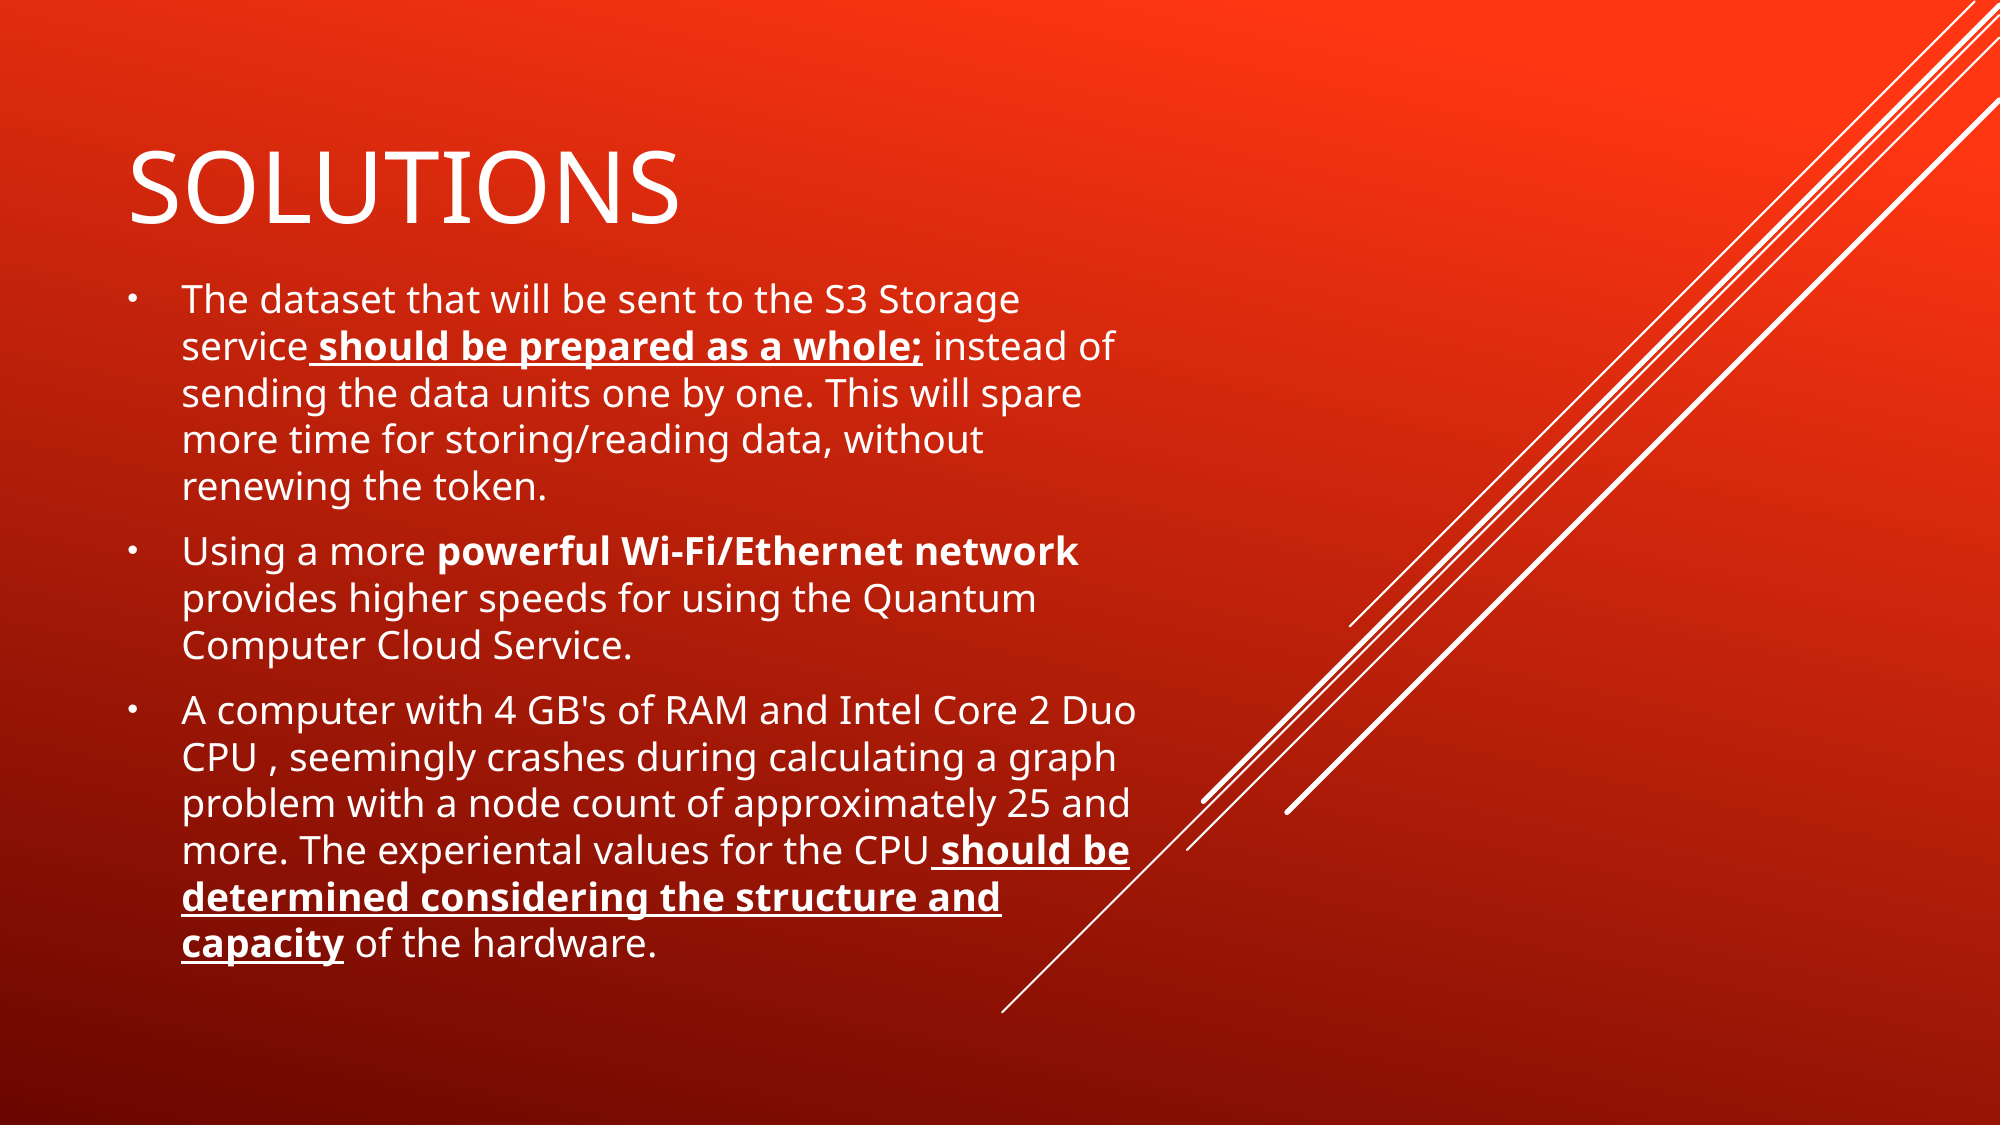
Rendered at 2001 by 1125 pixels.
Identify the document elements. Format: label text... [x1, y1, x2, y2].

title solutIons [112, 112, 1425, 251]
subtitle The dataset that will be sent to the S3 Storage service should be prepared as a whole; instead of sending the data units one by one. This will spare more time for storing/reading data, without renewing the token. Using a more powerful Wi-Fi/Ethernet network provides higher speeds for using the Quantum Computer Cloud Service. A computer with 4 GB's of RAM and Intel Core 2 Duo CPU , seemingly crashes during calculating a graph problem with a node count of approximately 25 and more. The experiental values for the CPU should be determined considering the structure and capacity of the hardware. [112, 267, 1172, 974]
